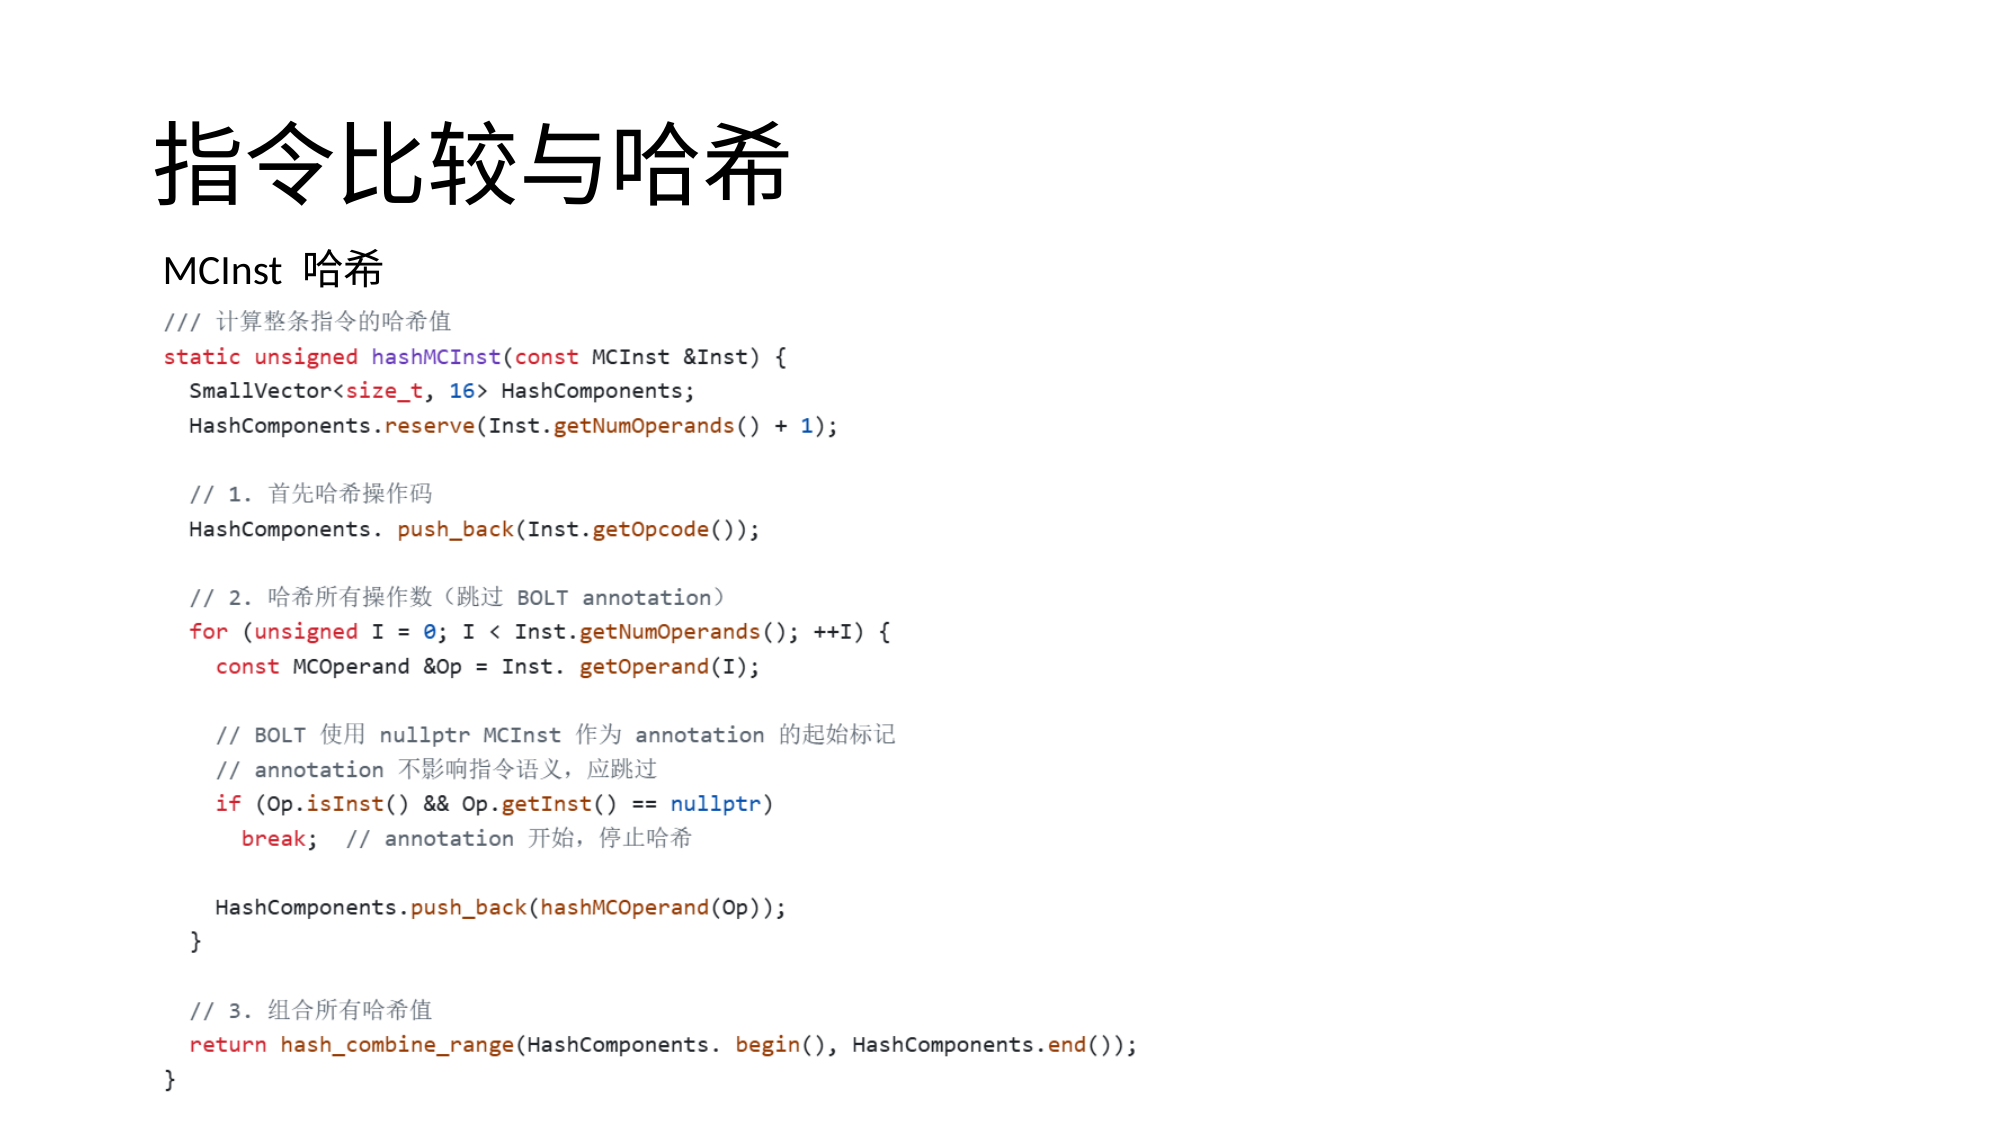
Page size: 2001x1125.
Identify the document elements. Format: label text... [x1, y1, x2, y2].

title 指令比较与哈希 [137, 59, 1863, 278]
text_box MCInst 哈希 [147, 235, 1724, 300]
picture [147, 299, 1155, 1099]
